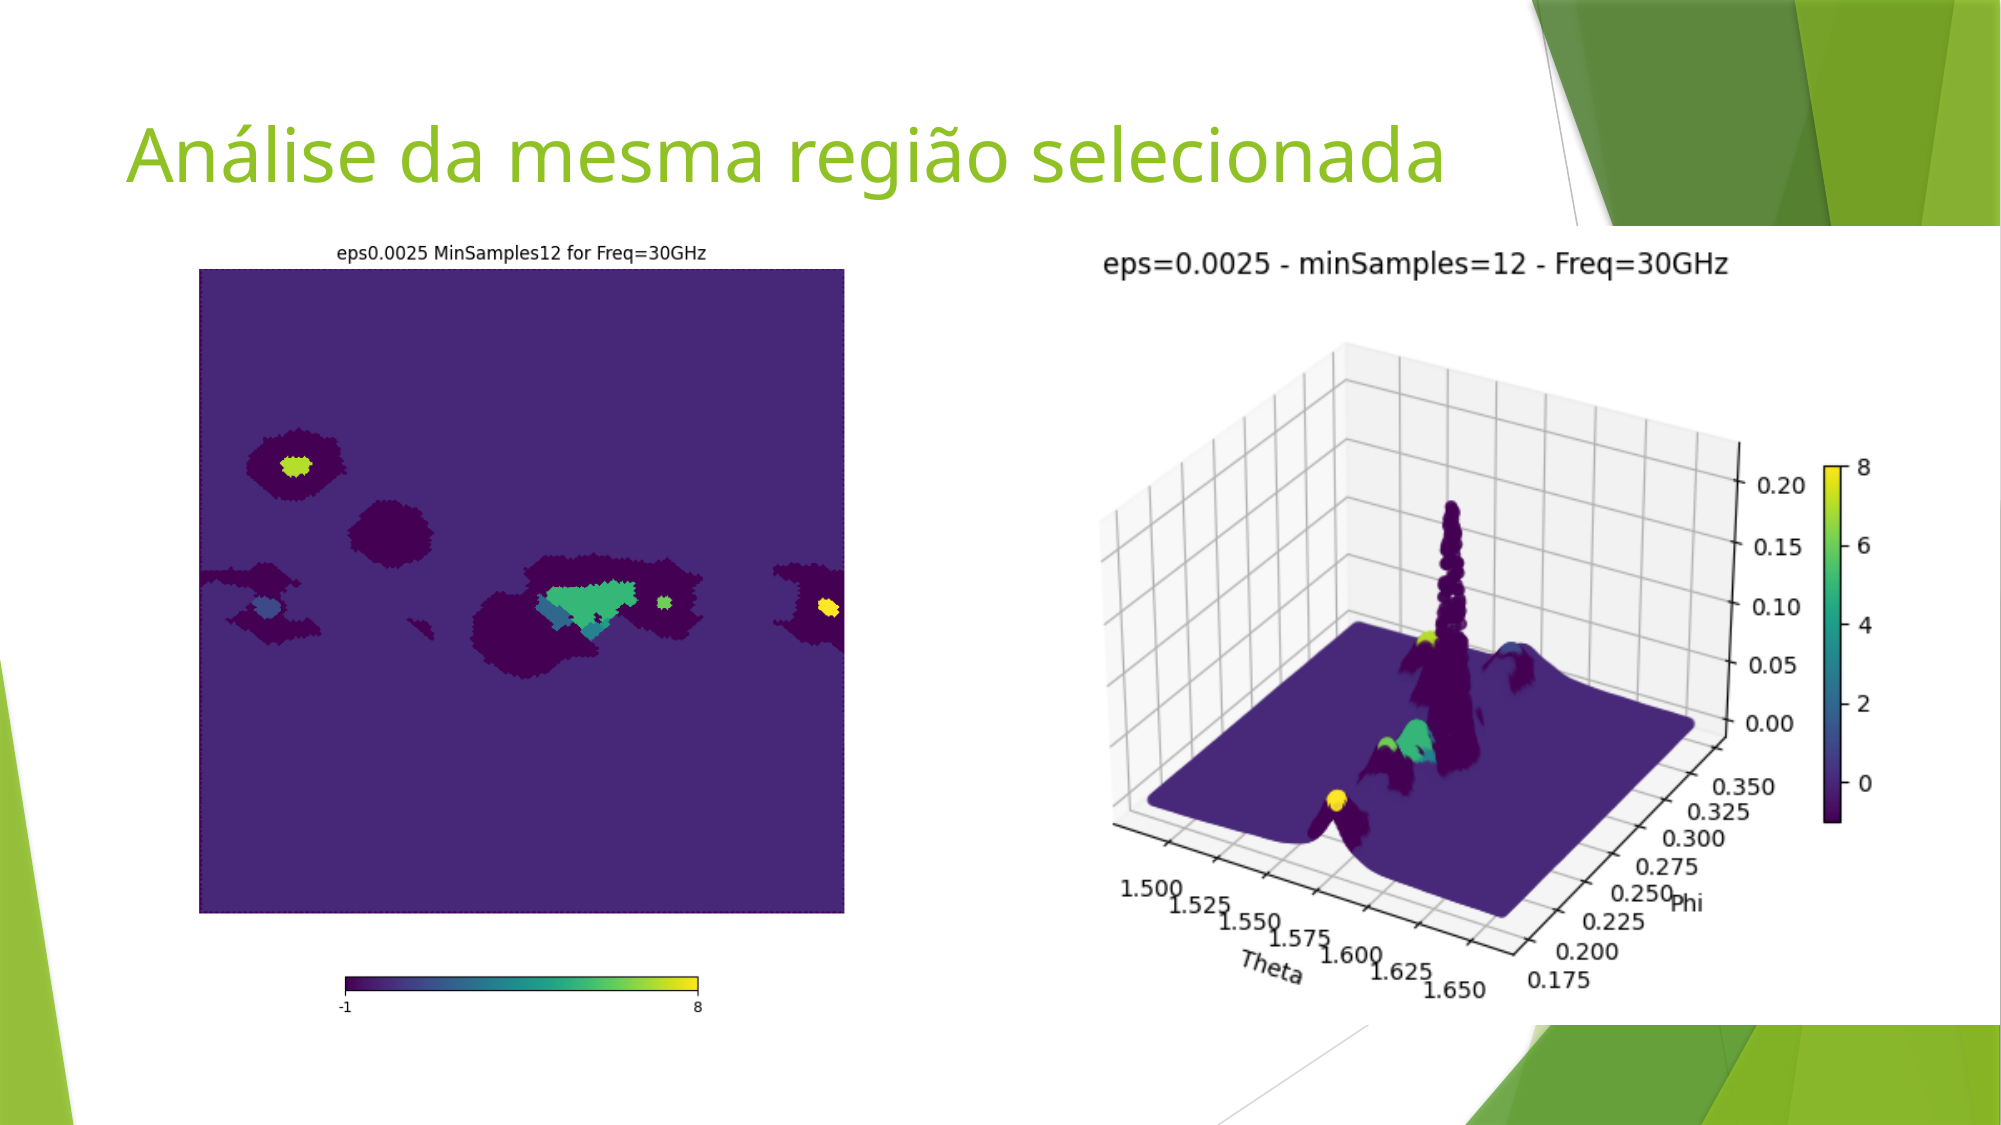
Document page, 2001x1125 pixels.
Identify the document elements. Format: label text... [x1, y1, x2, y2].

title Análise da mesma região selecionada [111, 99, 1522, 317]
picture [168, 226, 878, 1031]
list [935, 226, 2000, 1026]
